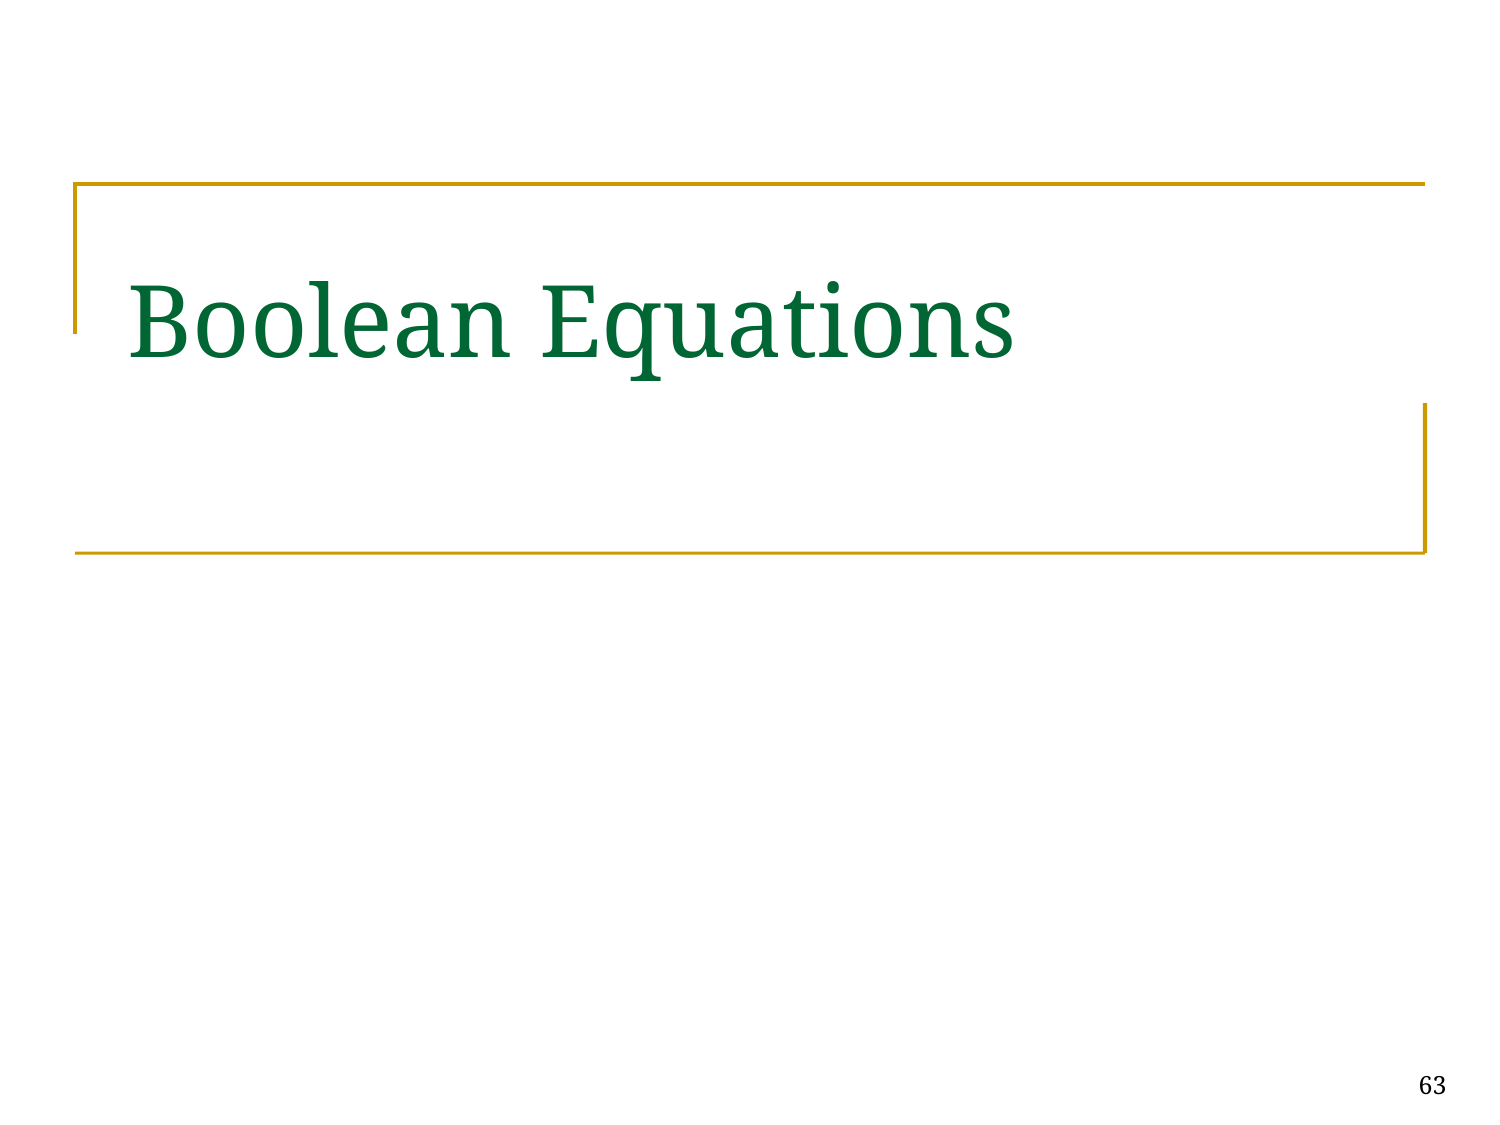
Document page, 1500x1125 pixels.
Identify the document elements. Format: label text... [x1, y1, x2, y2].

slide_number 63 [1111, 1036, 1462, 1112]
title Boolean Equations [112, 249, 1413, 538]
